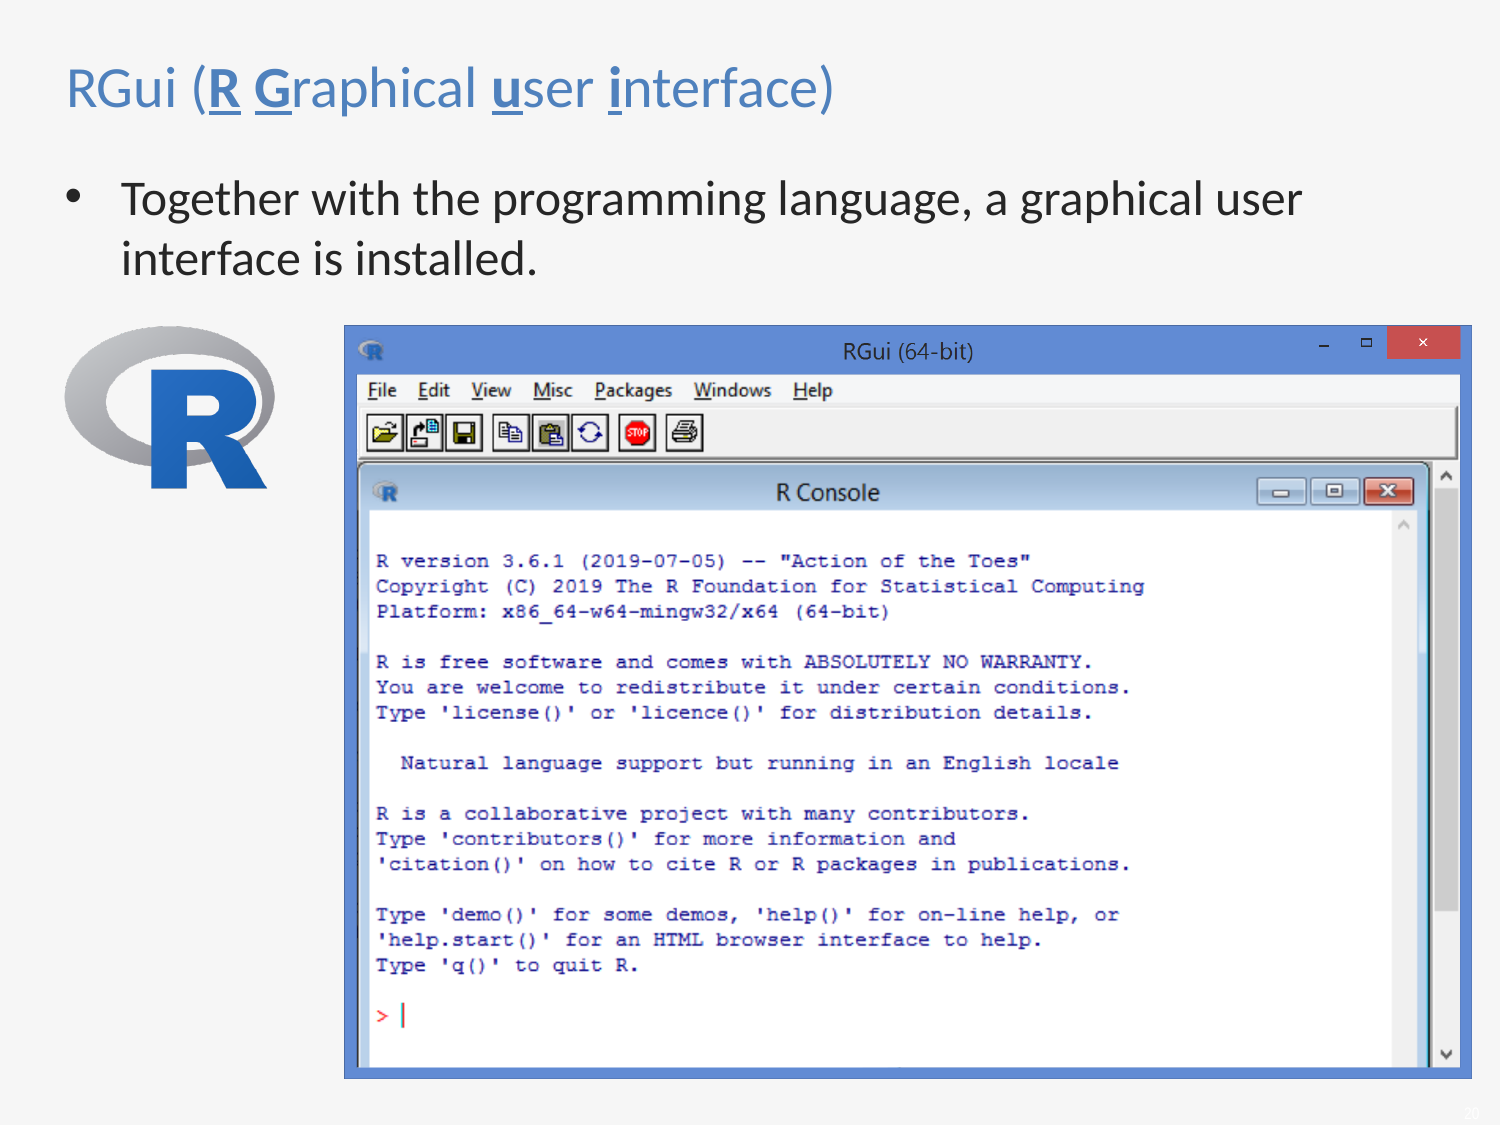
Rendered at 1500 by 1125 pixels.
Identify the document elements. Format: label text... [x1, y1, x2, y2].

picture [64, 325, 275, 490]
list Together with the programming language, a graphical user interface is installed. [64, 165, 1441, 1064]
picture [343, 325, 1472, 1079]
title RGui (R Graphical user interface) [42, 56, 1344, 121]
